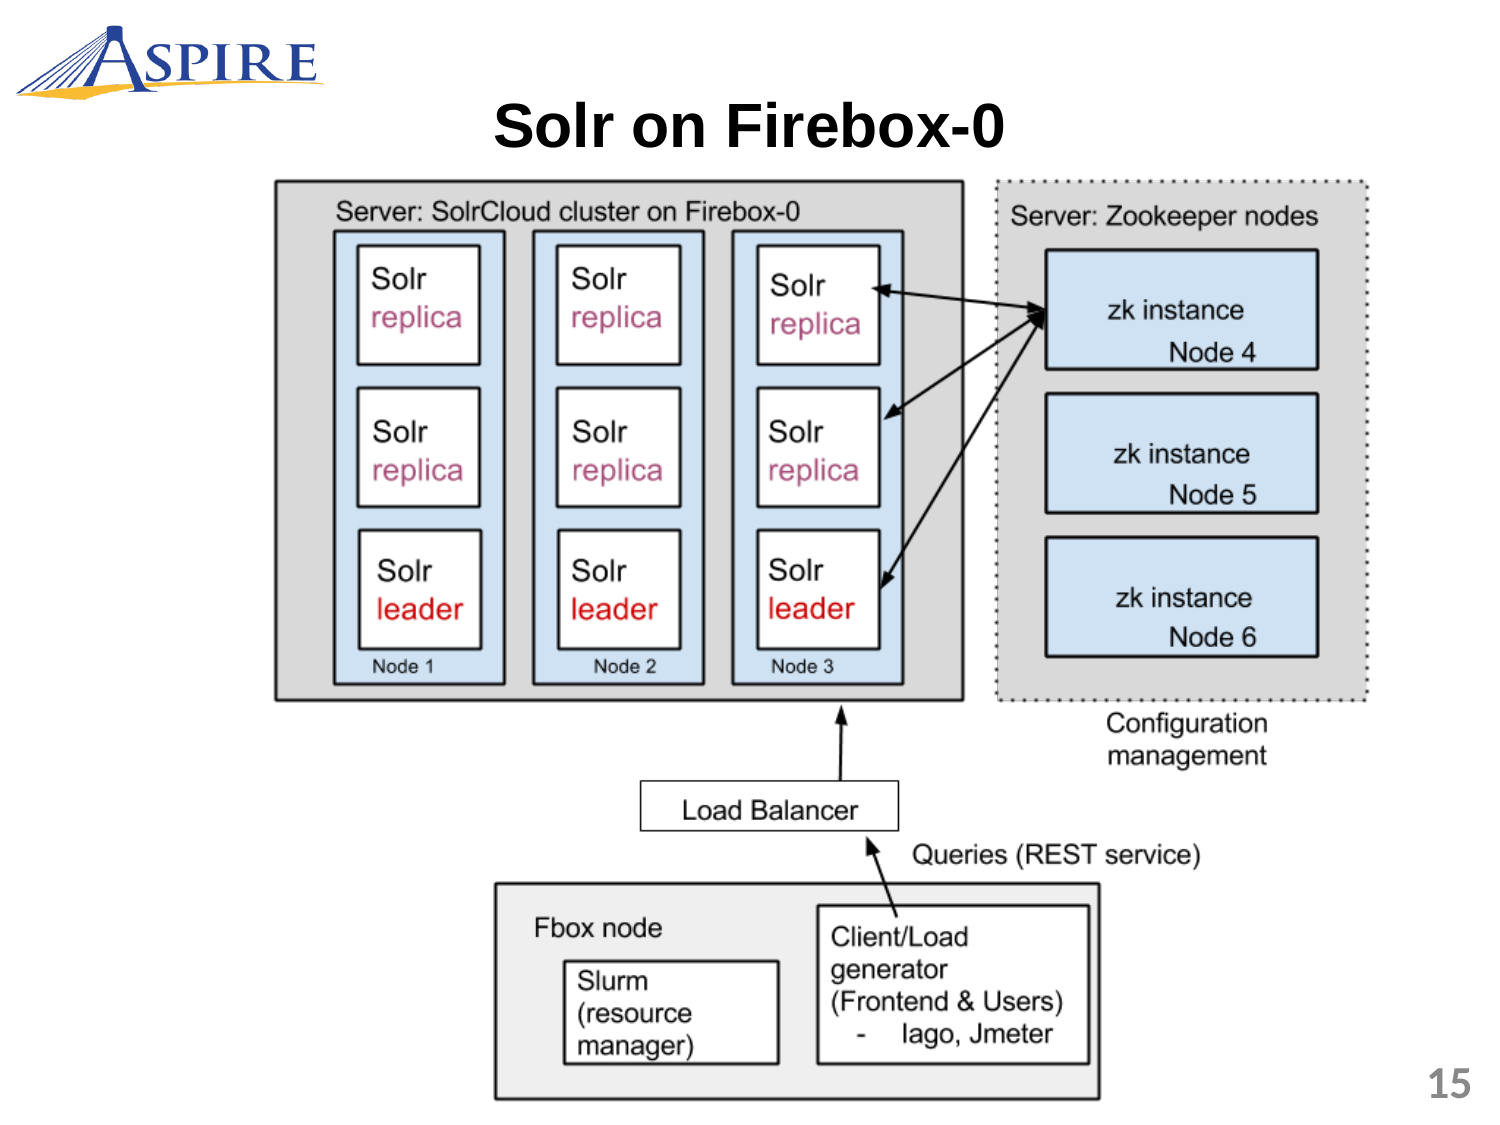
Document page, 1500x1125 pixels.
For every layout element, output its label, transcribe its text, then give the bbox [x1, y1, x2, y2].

picture [0, 12, 1500, 1125]
title Solr on Firebox-0 [75, 28, 1425, 60]
